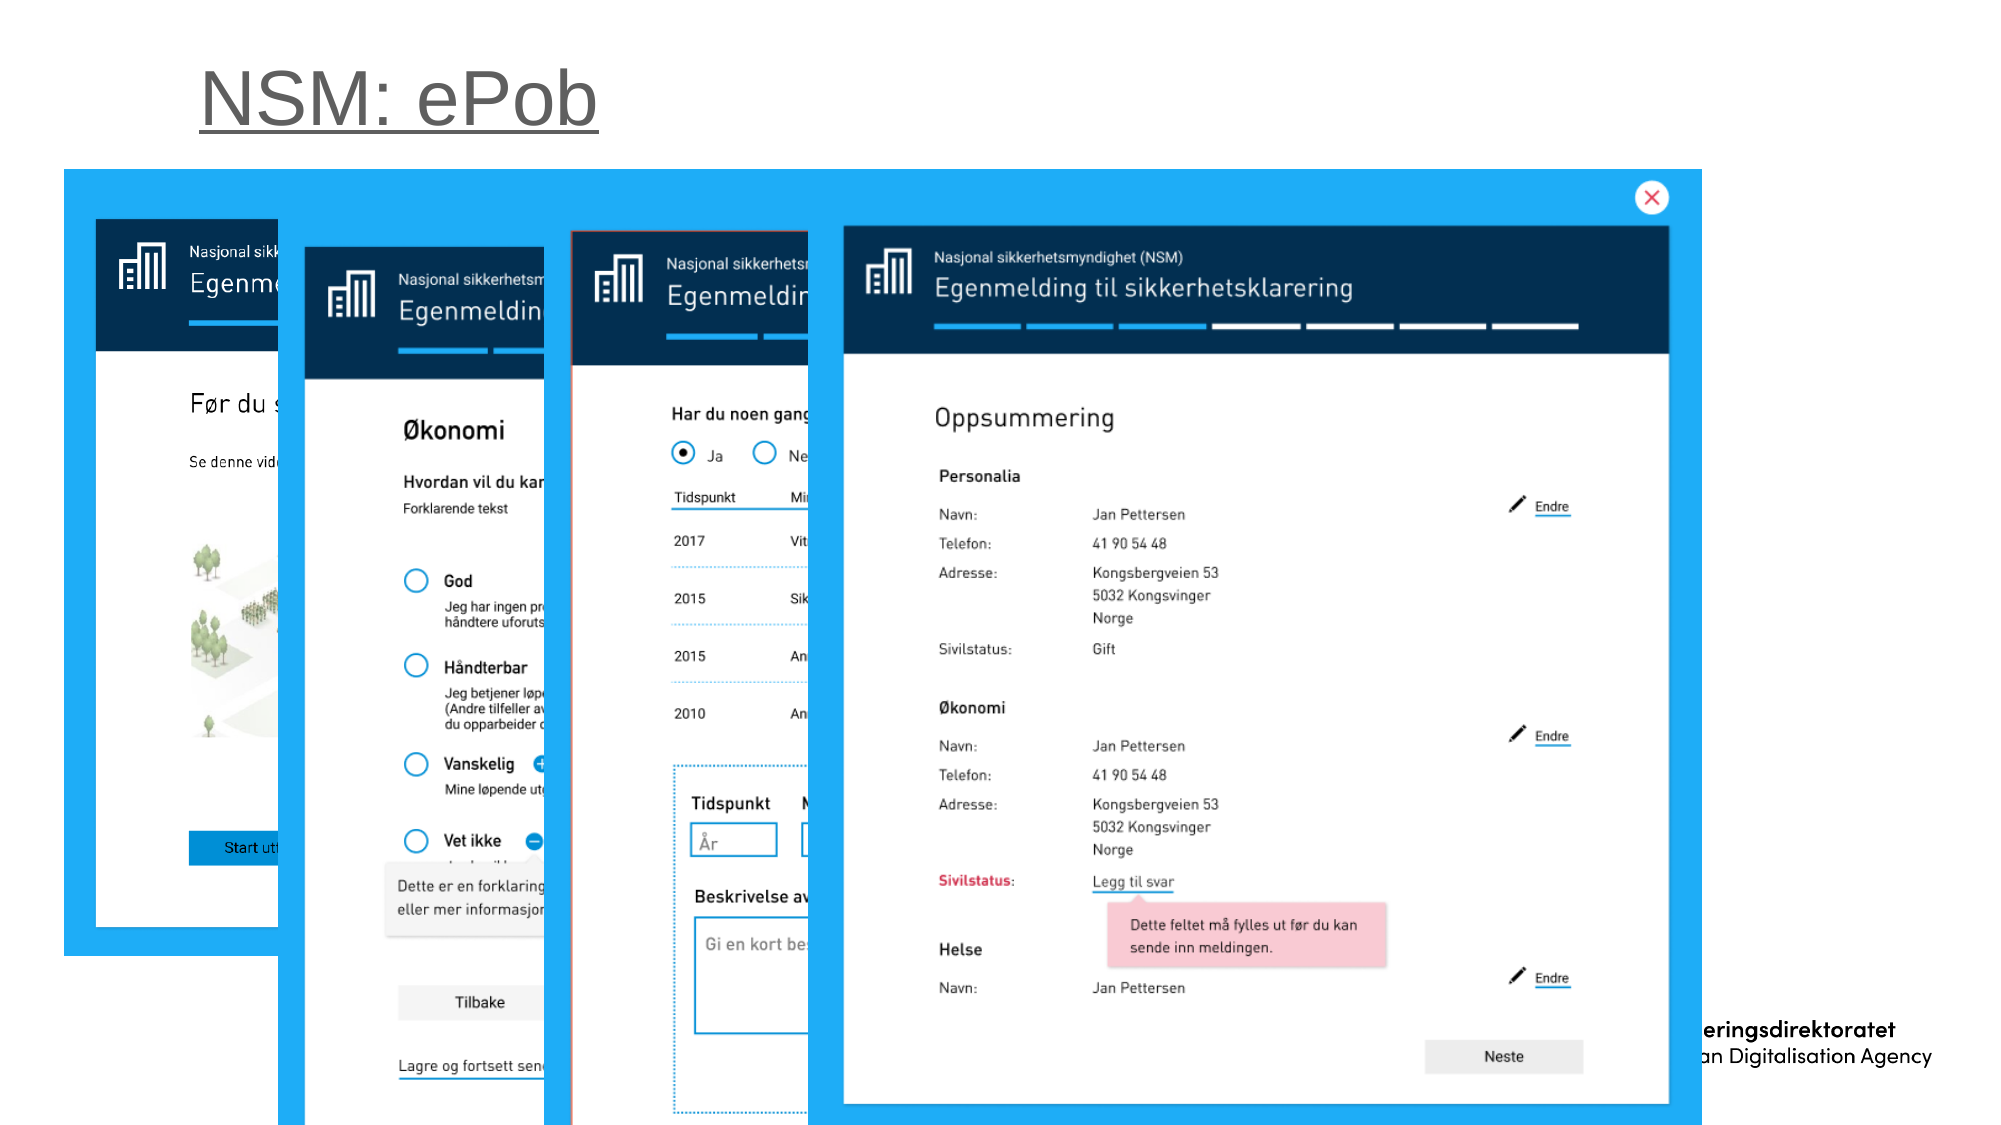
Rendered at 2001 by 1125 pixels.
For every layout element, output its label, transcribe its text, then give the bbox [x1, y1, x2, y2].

title NSM: ePob [199, 57, 1776, 143]
picture [64, 169, 1932, 1125]
